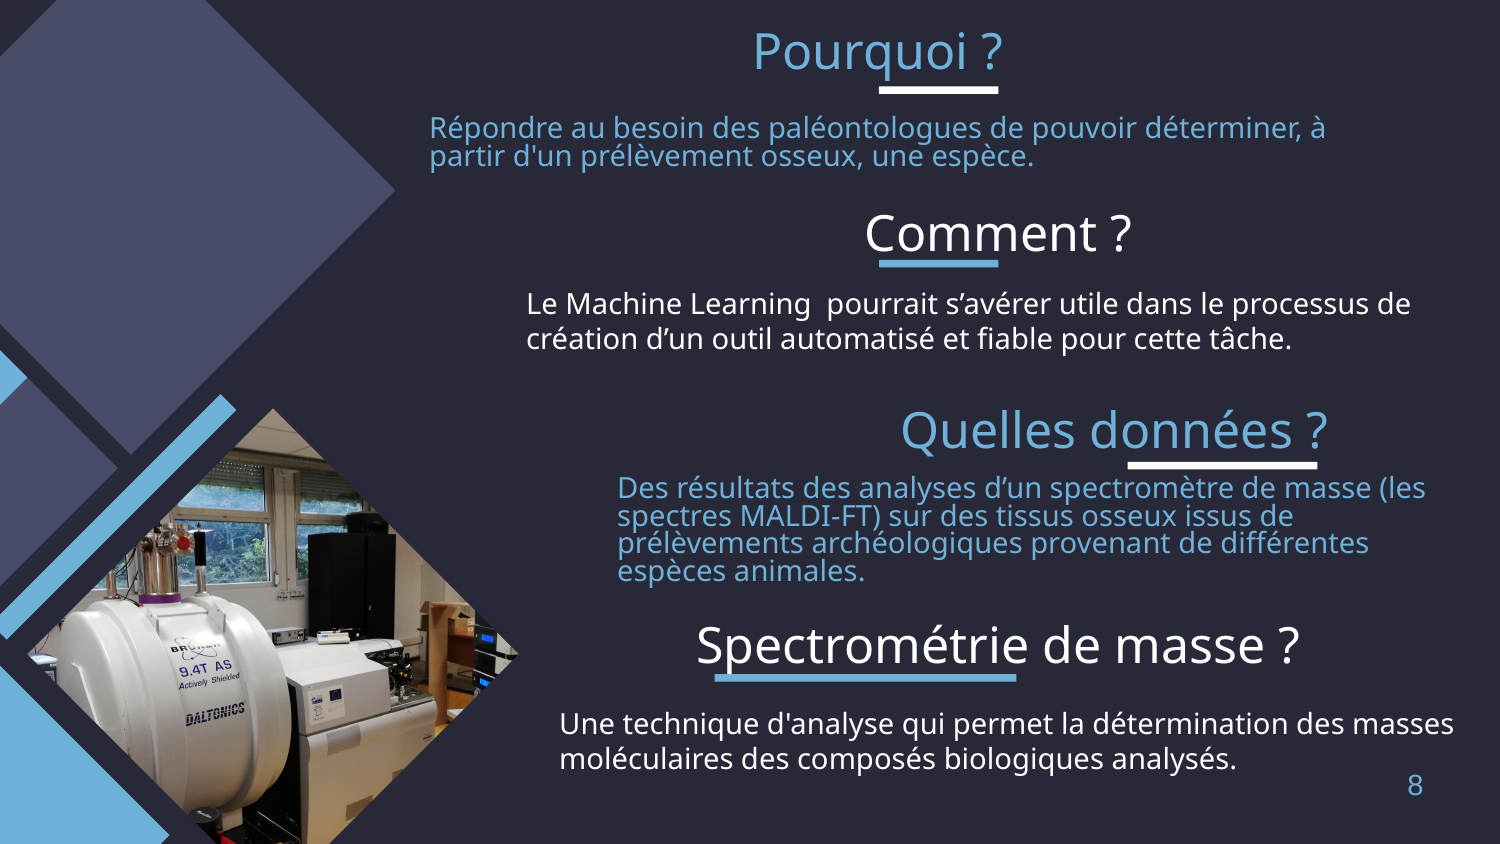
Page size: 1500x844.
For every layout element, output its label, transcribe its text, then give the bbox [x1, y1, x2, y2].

picture [26, 408, 520, 844]
text_box 8 [1392, 759, 1443, 809]
text_box [1127, 461, 1318, 470]
text_box Des résultats des analyses d’un spectromètre de masse (les spectres MALDI-FT) sur des tissus osseux issus de prélèvements archéologiques provenant de différentes espèces animales. [602, 490, 1475, 574]
text_box [878, 86, 999, 94]
text_box Une technique d'analyse qui permet la détermination des masses moléculaires des composés biologiques analysés. [544, 698, 1475, 783]
text_box Le Machine Learning pourrait s’avérer utile dans le processus de création d’un outil automatisé et fiable pour cette tâche. [511, 277, 1442, 363]
title Pourquoi ? [376, 13, 1380, 97]
text_box Répondre au besoin des paléontologues de pouvoir déterminer, à partir d'un prélèvement osseux, une espèce. [414, 102, 1418, 186]
text_box Spectrométrie de masse ? [524, 607, 1500, 691]
text_box [879, 259, 999, 268]
text_box [714, 674, 1017, 682]
text_box Quelles données ? [612, 393, 1500, 477]
text_box Comment ? [496, 195, 1500, 279]
